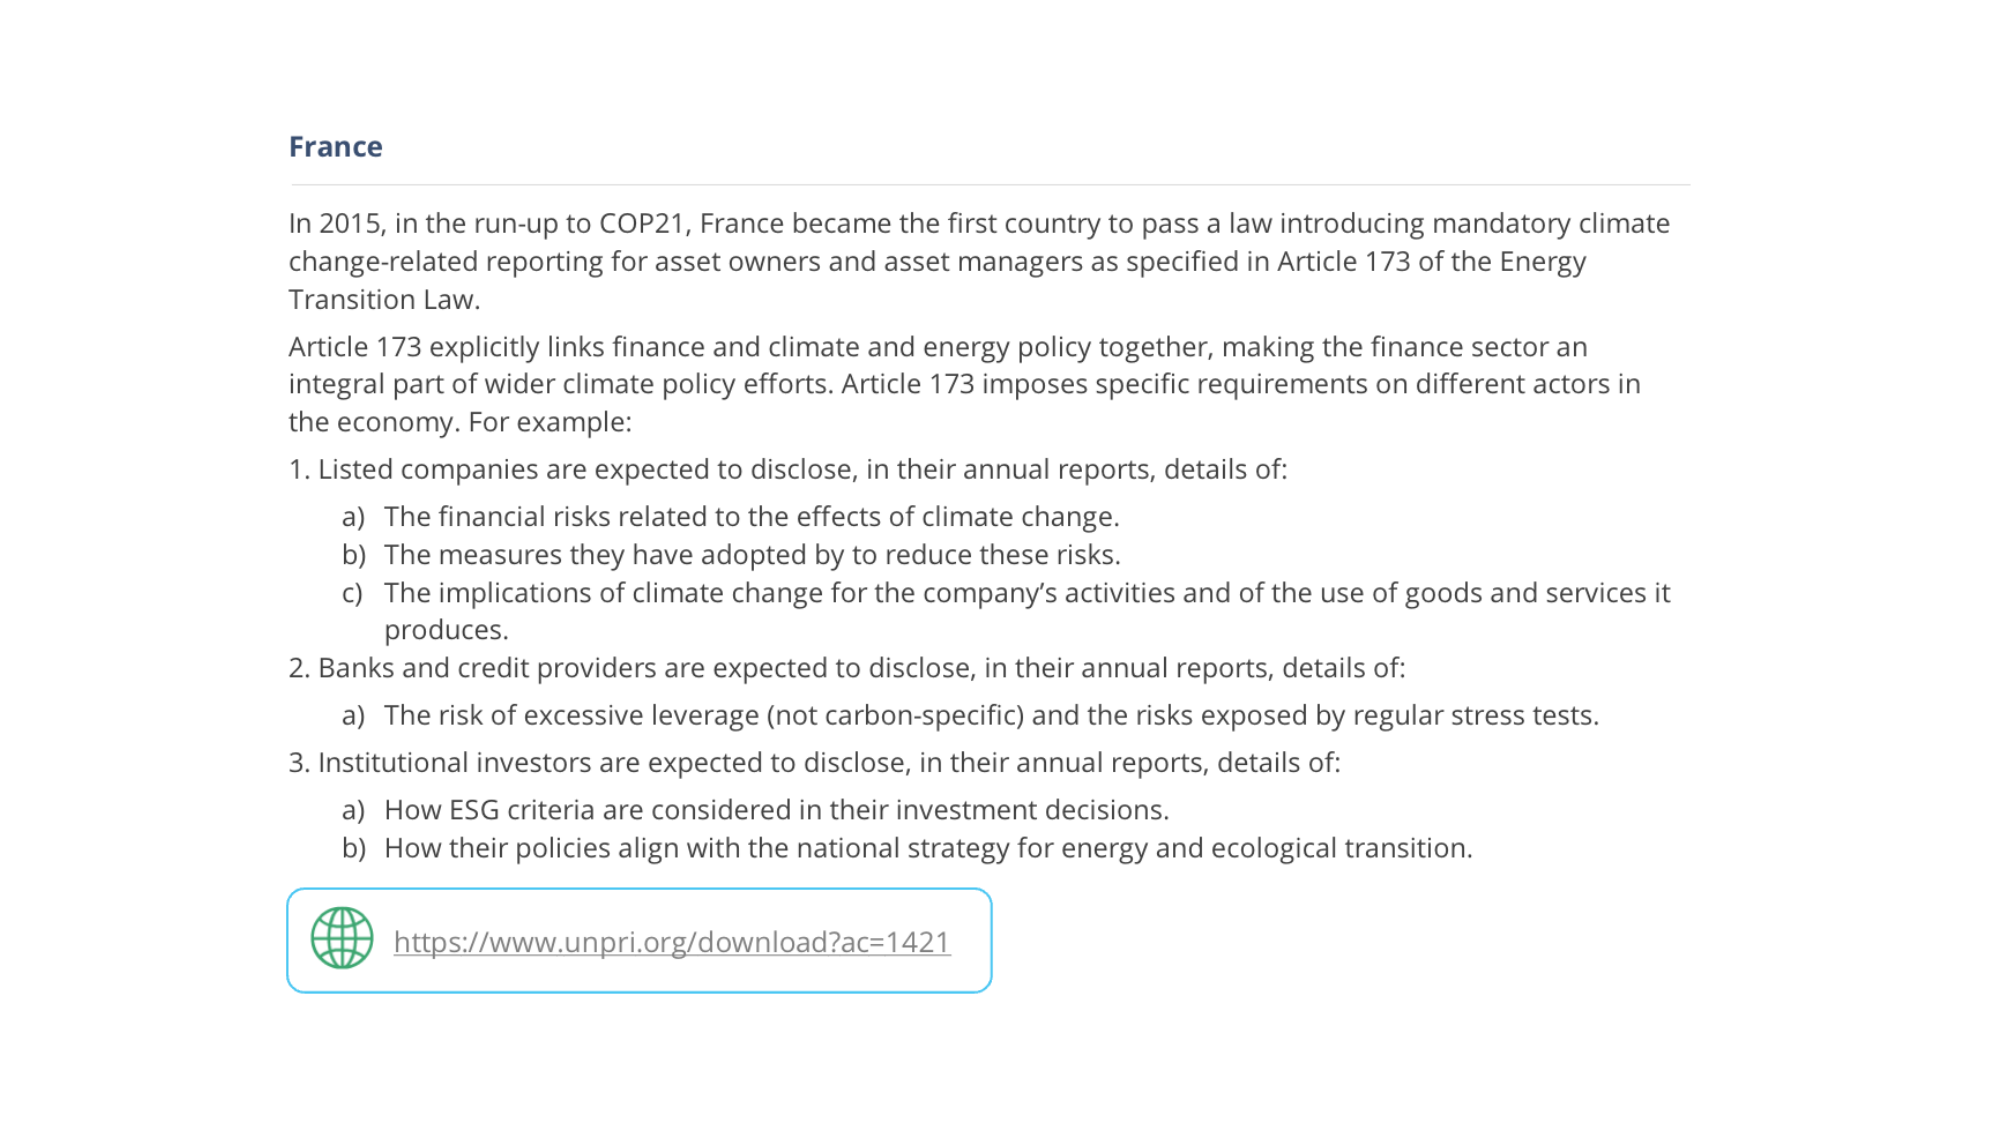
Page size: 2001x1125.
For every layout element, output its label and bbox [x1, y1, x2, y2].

picture [262, 122, 1738, 1003]
